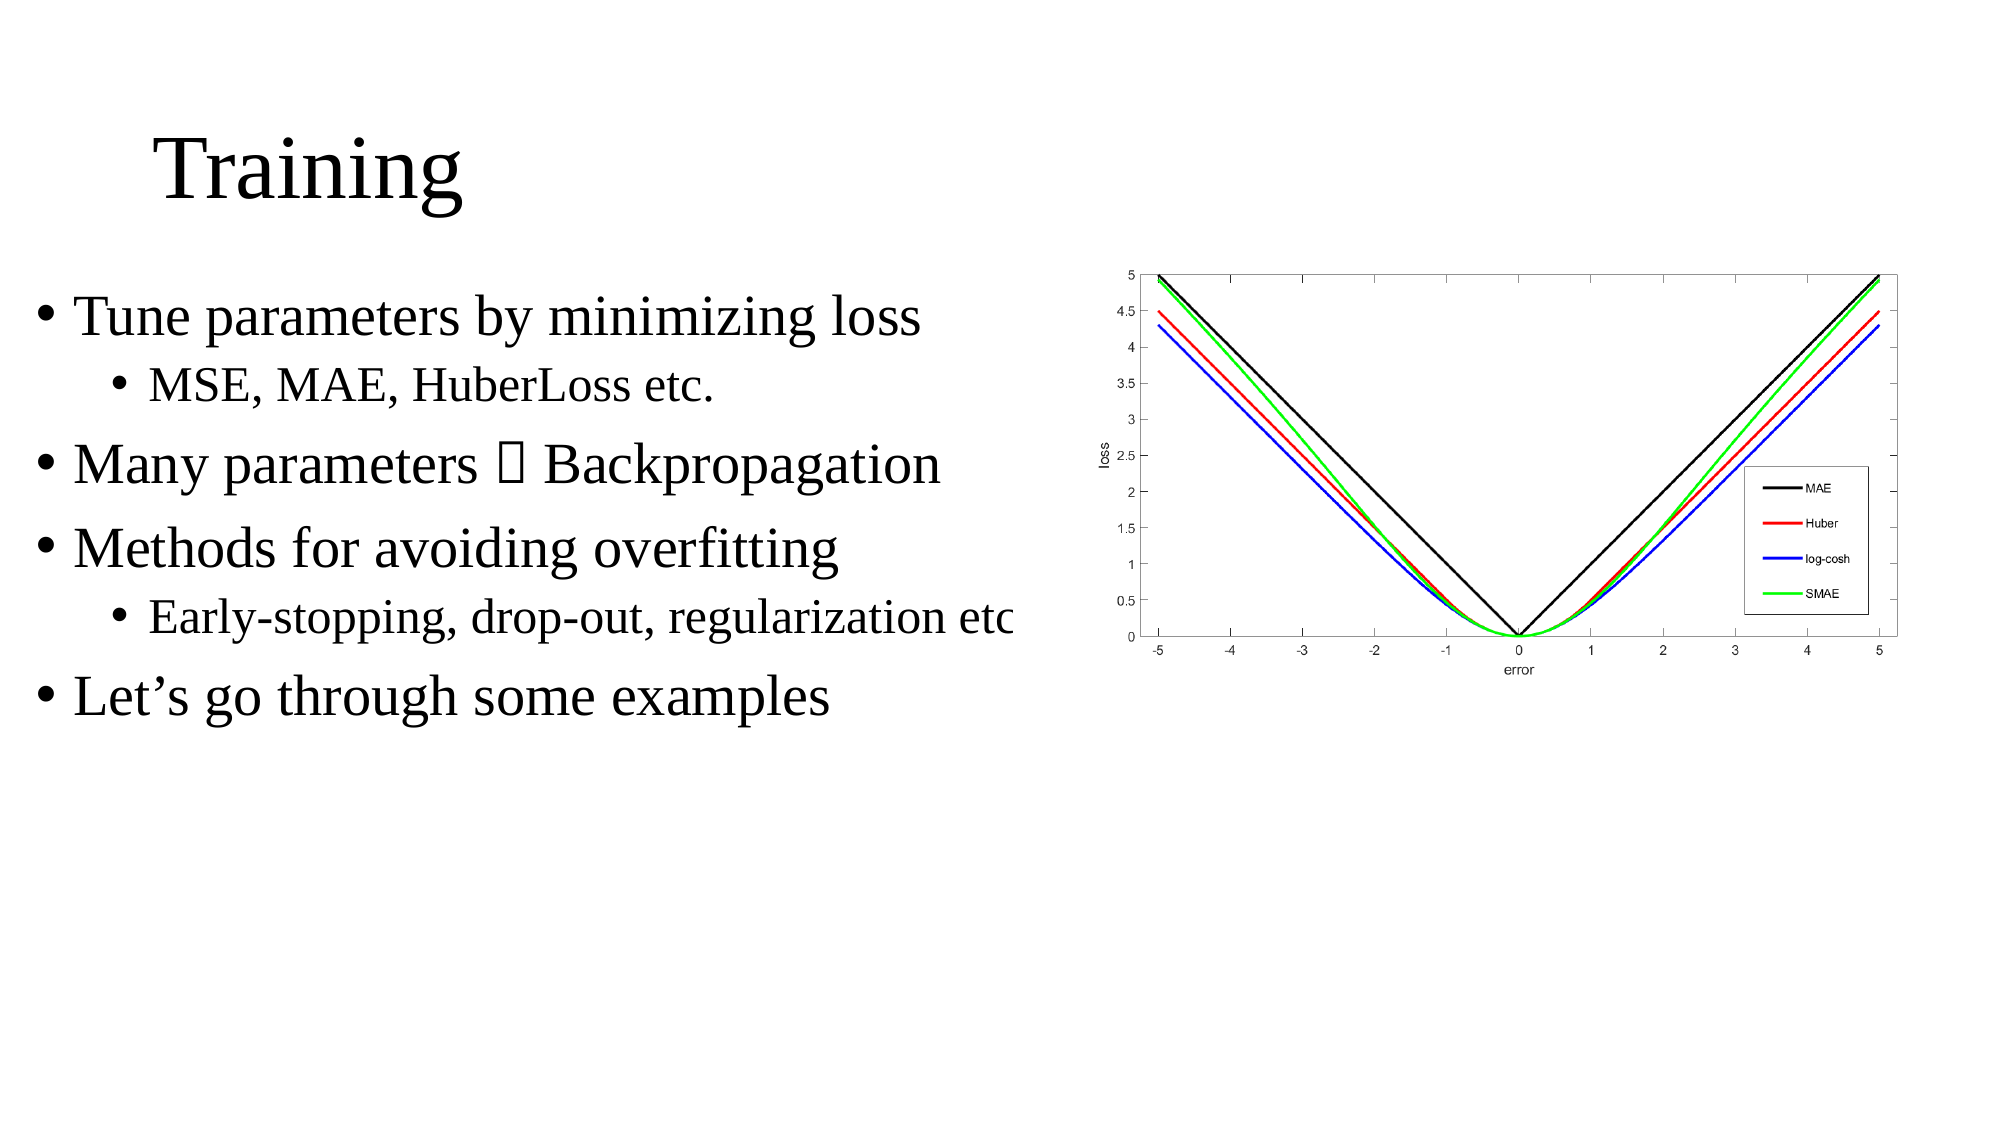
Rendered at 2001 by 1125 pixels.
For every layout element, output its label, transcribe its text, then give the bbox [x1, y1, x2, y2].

title Training [137, 59, 1863, 277]
list Tune parameters by minimizing loss MSE, MAE, HuberLoss etc. Many parameters  Backpropagation Methods for avoiding overfitting Early-stopping, drop-out, regularization etc… Let’s go through some examples [20, 277, 1746, 992]
picture [1012, 207, 1990, 721]
